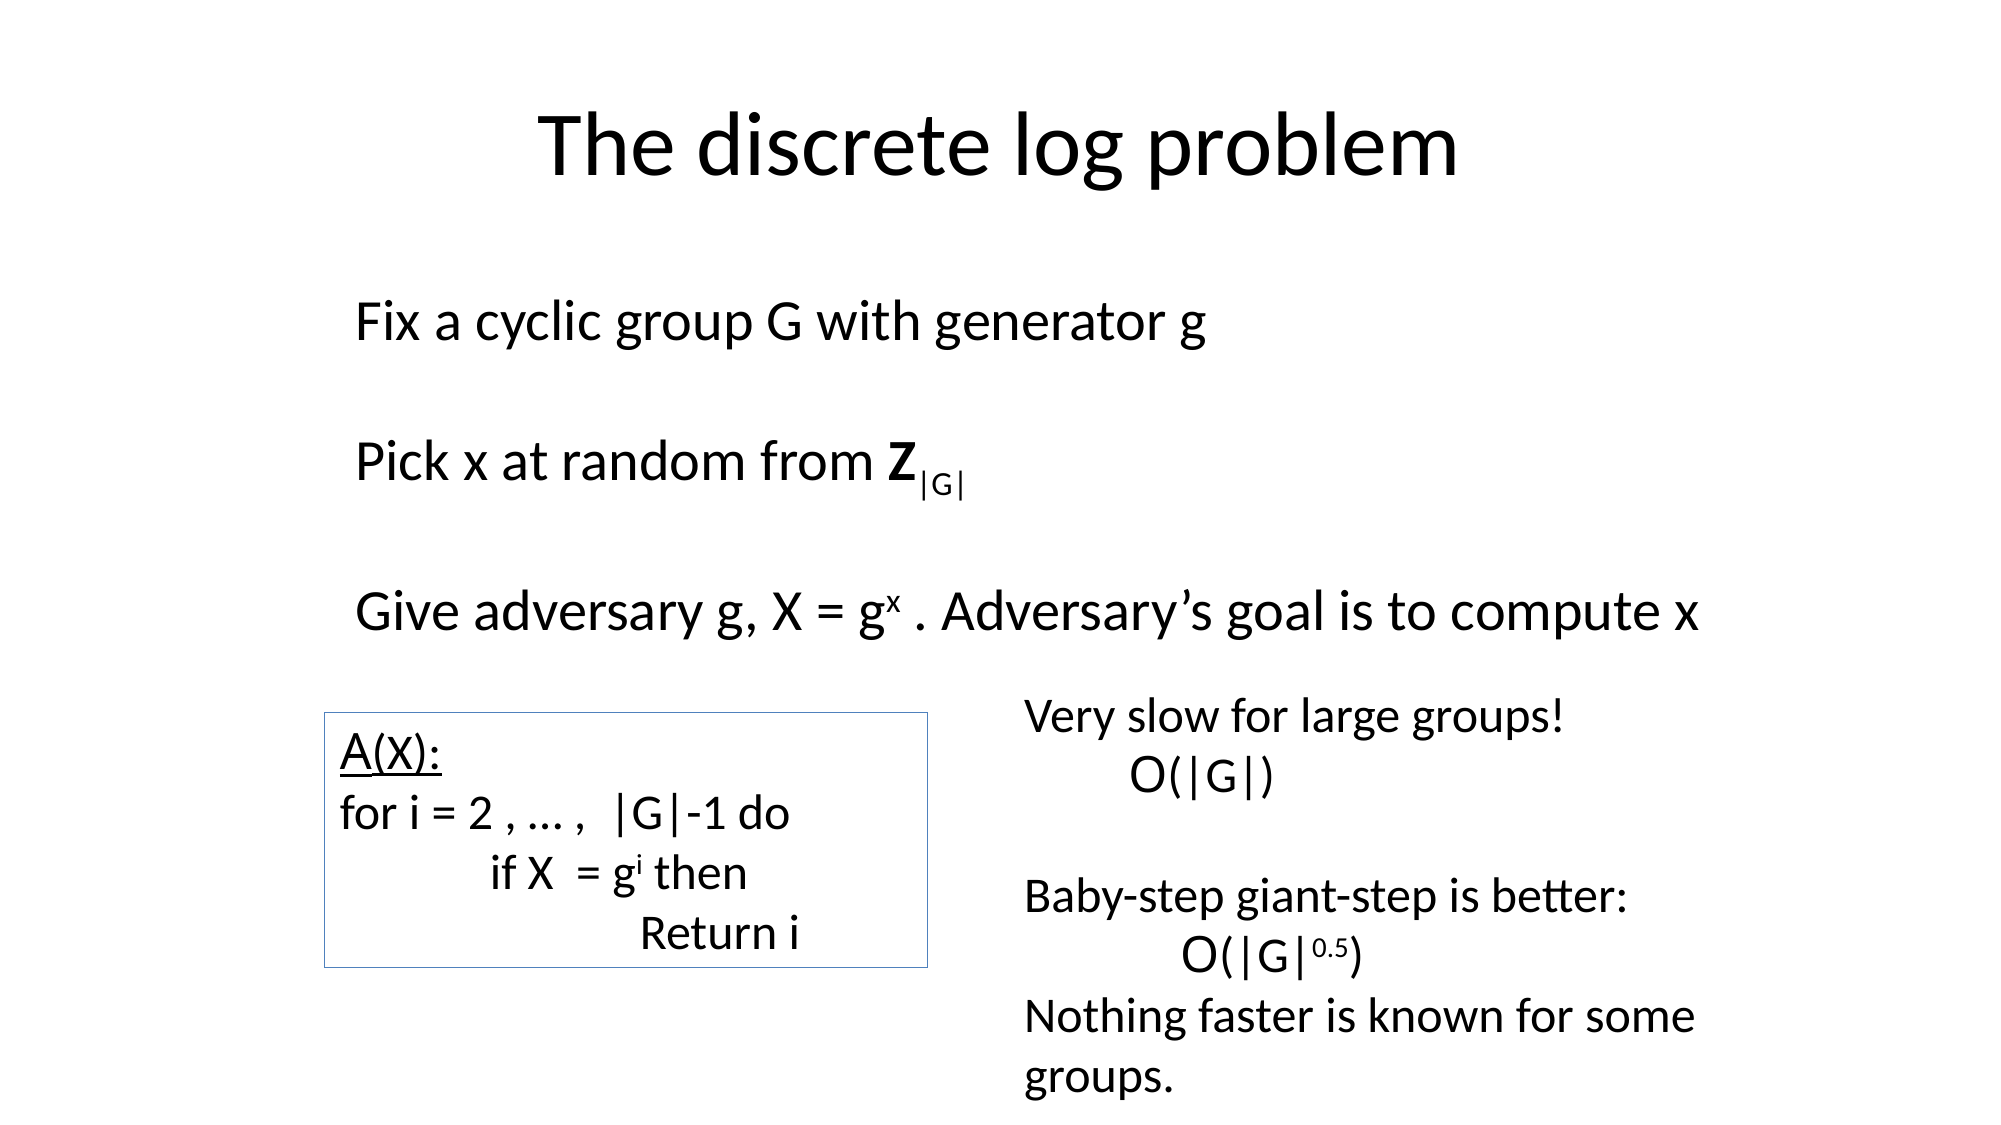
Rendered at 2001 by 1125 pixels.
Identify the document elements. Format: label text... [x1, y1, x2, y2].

title The discrete log problem [99, 45, 1900, 233]
text_box Fix a cyclic group G with generator g Pick x at random from Z|G| Give adversary g, X = gx . Adversary’s goal is to compute x [341, 275, 1716, 650]
text_box A(X): for i = 2 , … , |G|-1 do if X = gi then Return i [324, 712, 928, 968]
text_box Very slow for large groups! O(|G|) Baby-step giant-step is better: O(|G|0.5) Nothing faster is known for some groups. [1009, 675, 1712, 1125]
